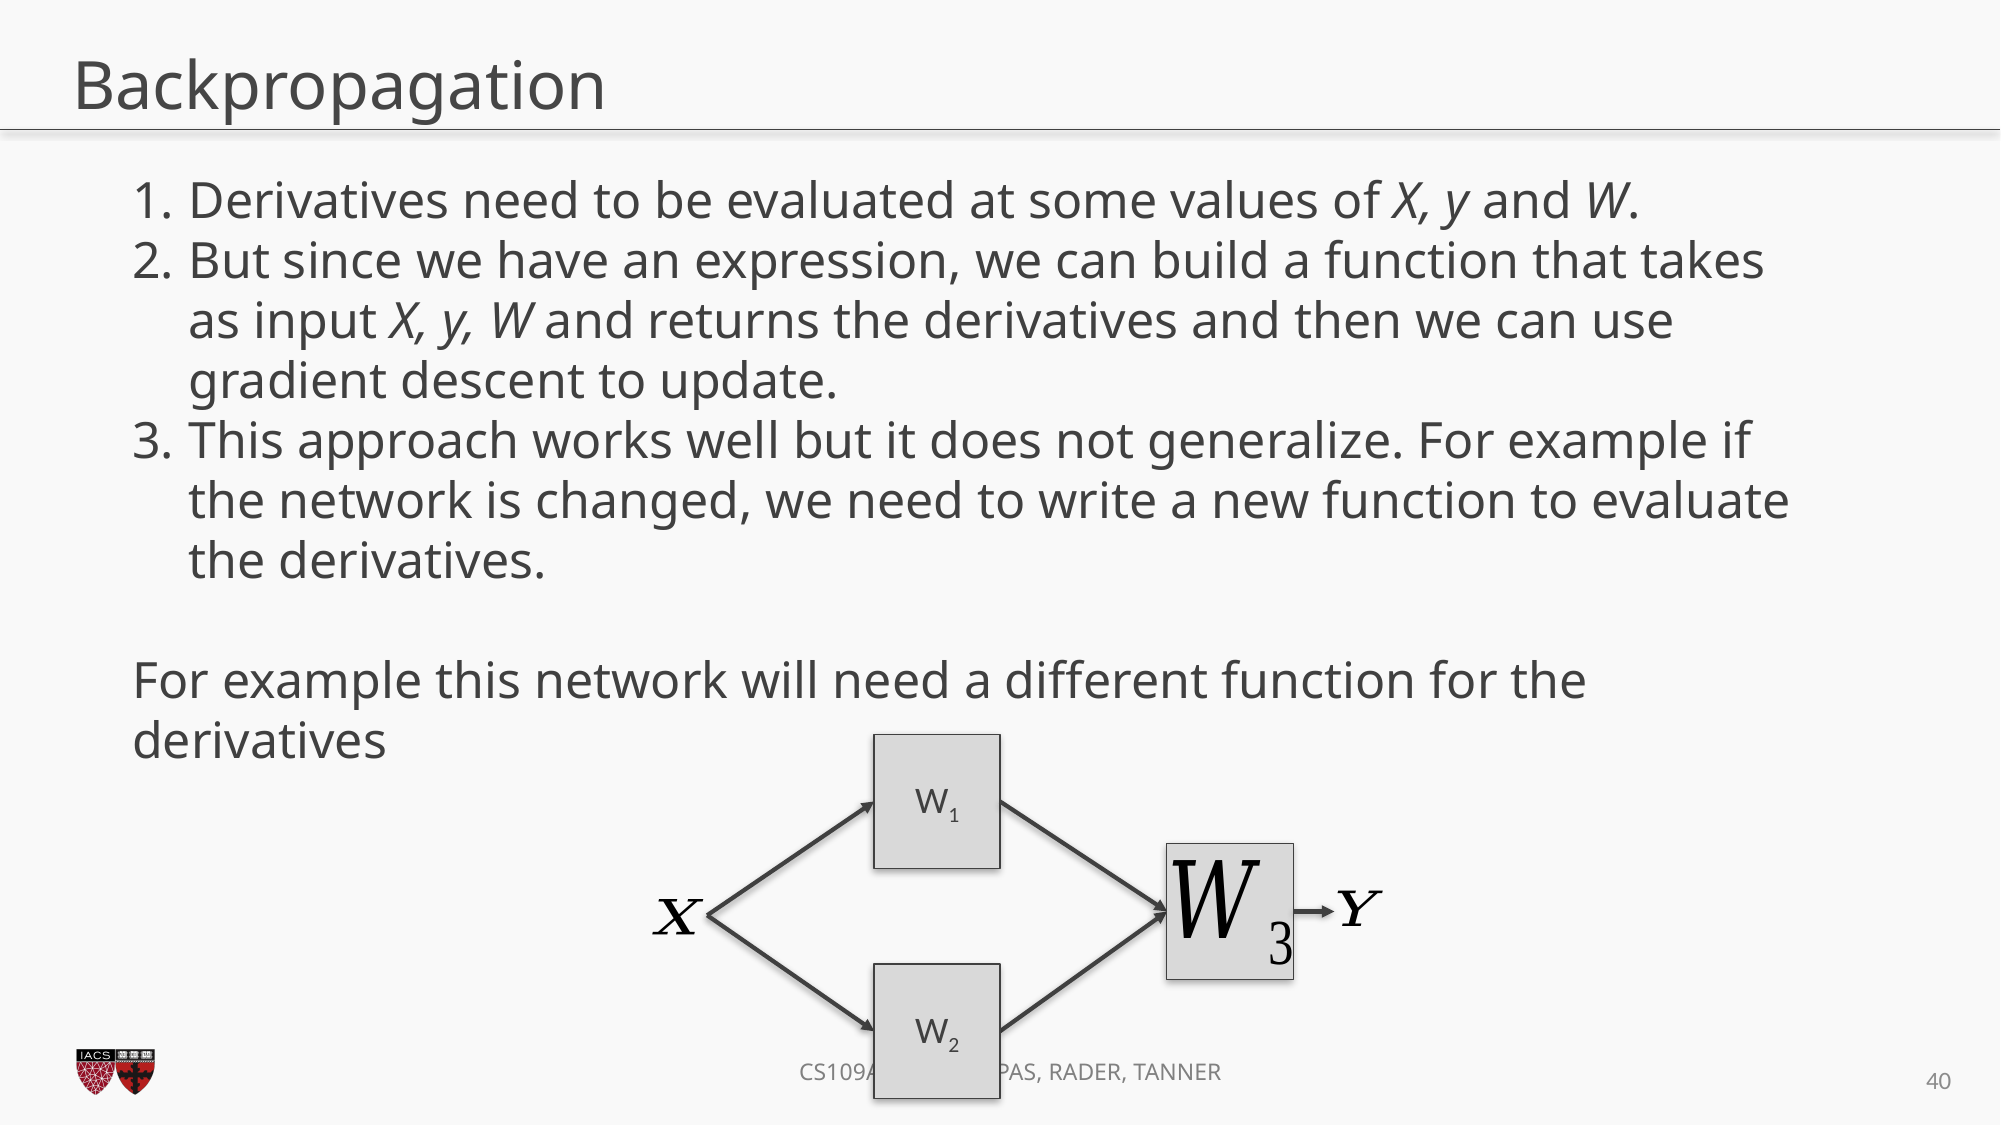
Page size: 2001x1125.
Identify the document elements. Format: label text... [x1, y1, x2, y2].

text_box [648, 734, 1388, 1099]
picture [75, 1049, 155, 1095]
title Backpropagation [57, 35, 1943, 162]
slide_number 40 [1500, 1050, 1967, 1110]
text_box Derivatives need to be evaluated at some values of X, y and W. But since we have an expression, we can build a function that takes as input X, y, W and returns the derivatives and then we can use gradient descent to update. This approach works well but it does not generalize. For example if the network is changed, we need to write a new function to evaluate the derivatives. For example this network will need a different function for the derivatives [117, 161, 1833, 776]
